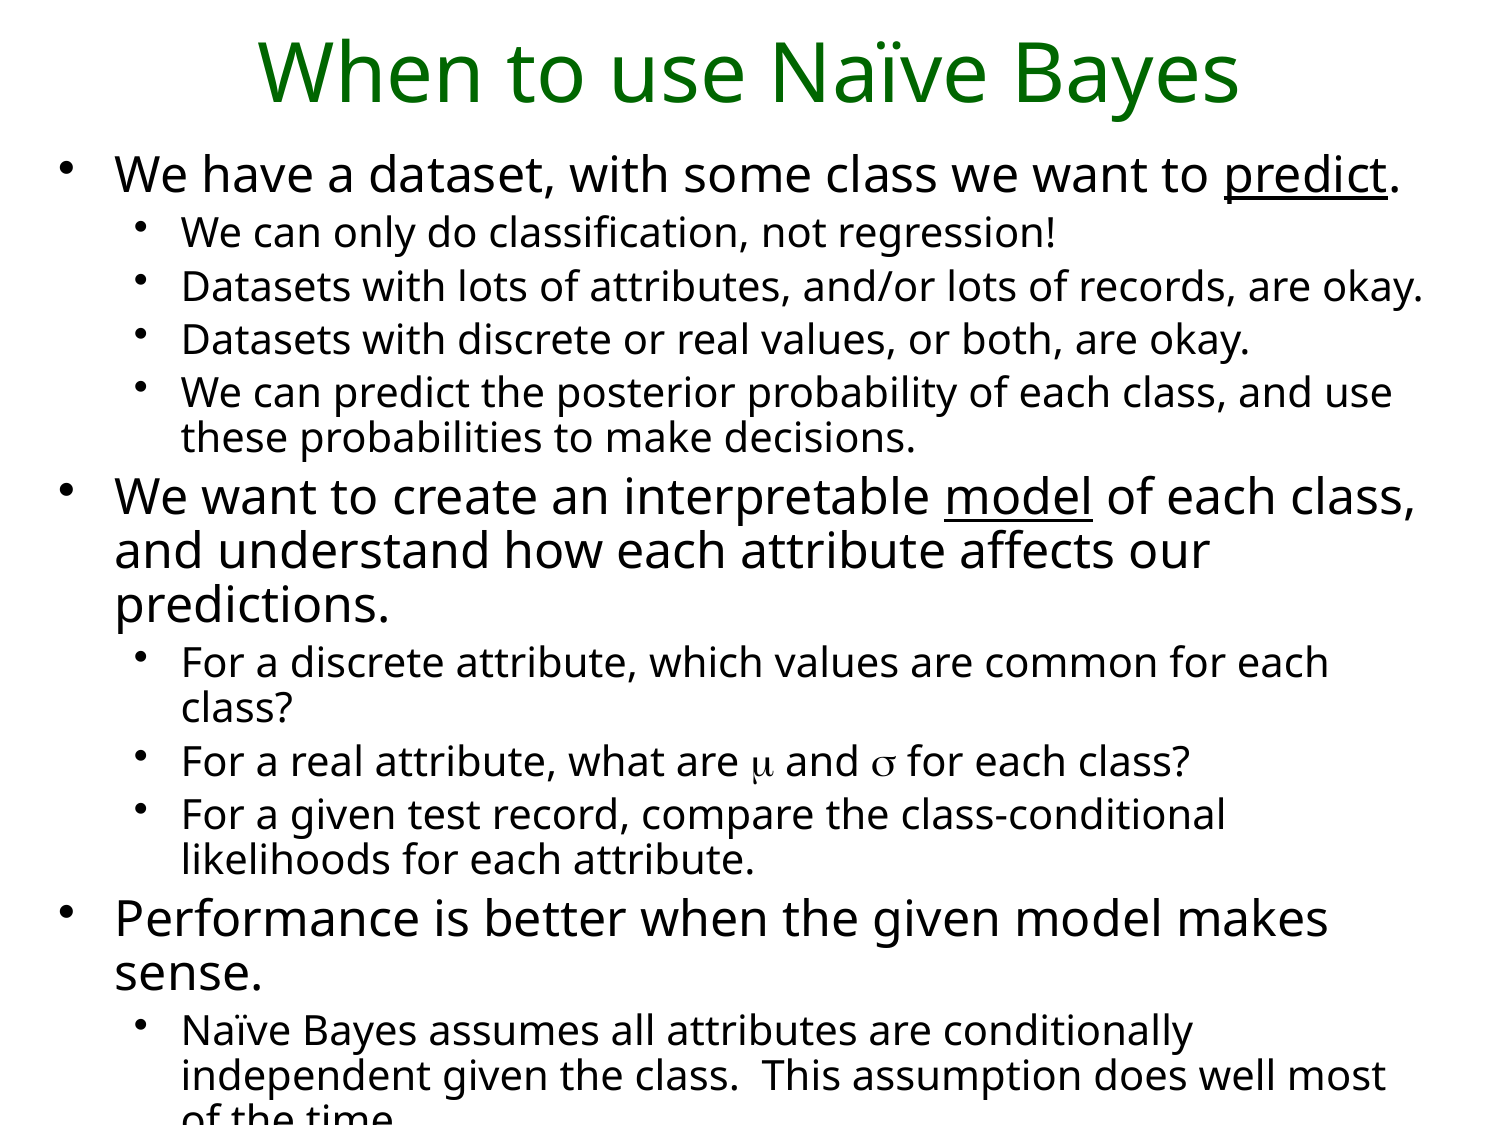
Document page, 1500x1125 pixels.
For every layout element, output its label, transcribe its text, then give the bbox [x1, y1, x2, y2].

title When to use Naïve Bayes [75, 12, 1425, 127]
list We have a dataset, with some class we want to predict. We can only do classification, not regression! Datasets with lots of attributes, and/or lots of records, are okay. Datasets with discrete or real values, or both, are okay. We can predict the posterior probability of each class, and use these probabilities to make decisions. We want to create an interpretable model of each class, and understand how each attribute affects our predictions. For a discrete attribute, which values are common for each class? For a real attribute, what are m and s for each class? For a given test record, compare the class-conditional likelihoods for each attribute. Performance is better when the given model makes sense. Naïve Bayes assumes all attributes are conditionally independent given the class. This assumption does well most of the time… We can also use a more complicated model for each class, such as a Bayesian network (to be discussed in a future lecture). [43, 141, 1451, 1100]
